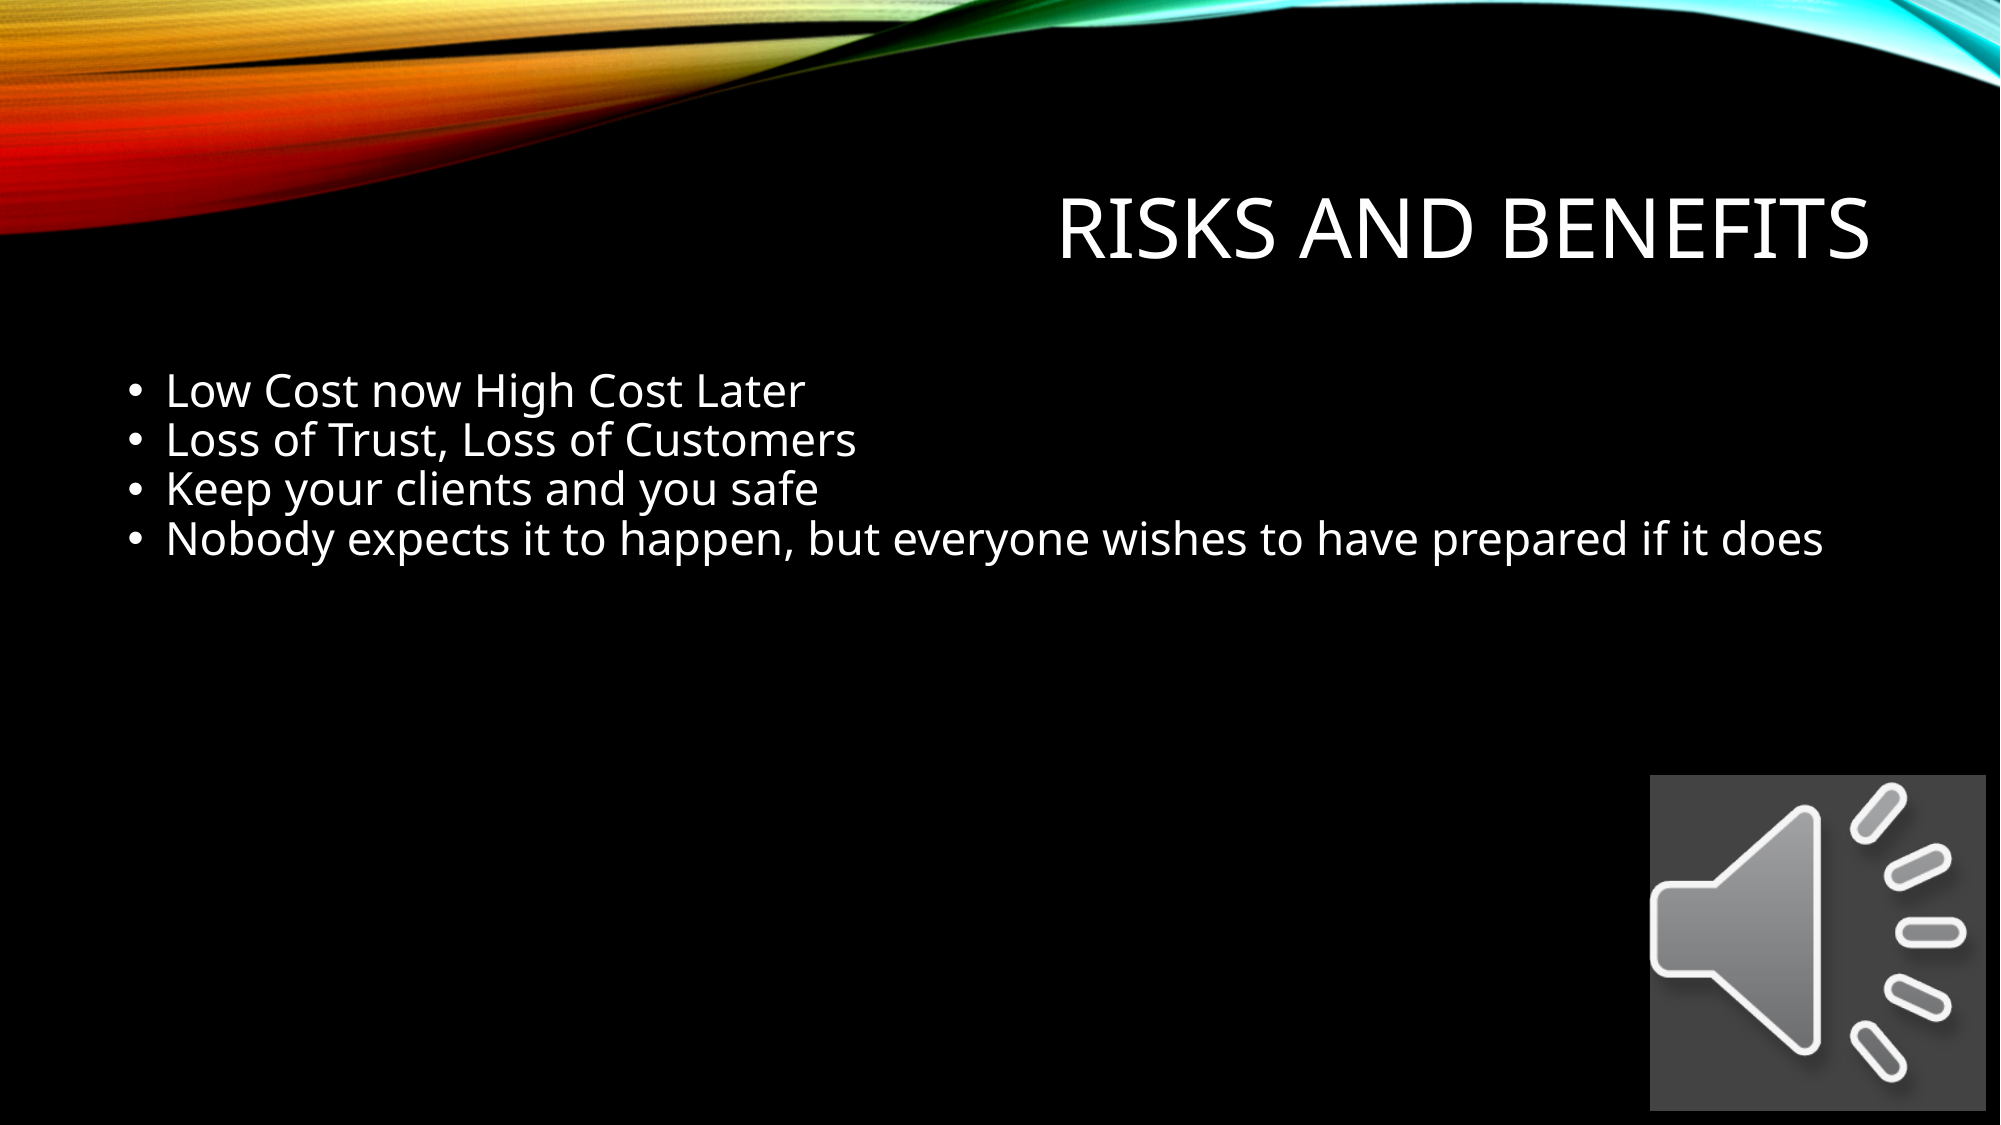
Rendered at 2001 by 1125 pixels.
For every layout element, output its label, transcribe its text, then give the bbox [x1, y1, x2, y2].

picture [1648, 773, 1987, 1112]
list Low Cost now High Cost Later Loss of Trust, Loss of Customers Keep your clients and you safe Nobody expects it to happen, but everyone wishes to have prepared if it does [112, 360, 1888, 1021]
picture [0, 0, 2000, 237]
title RISKS AND BENEFITS [474, 125, 1888, 338]
